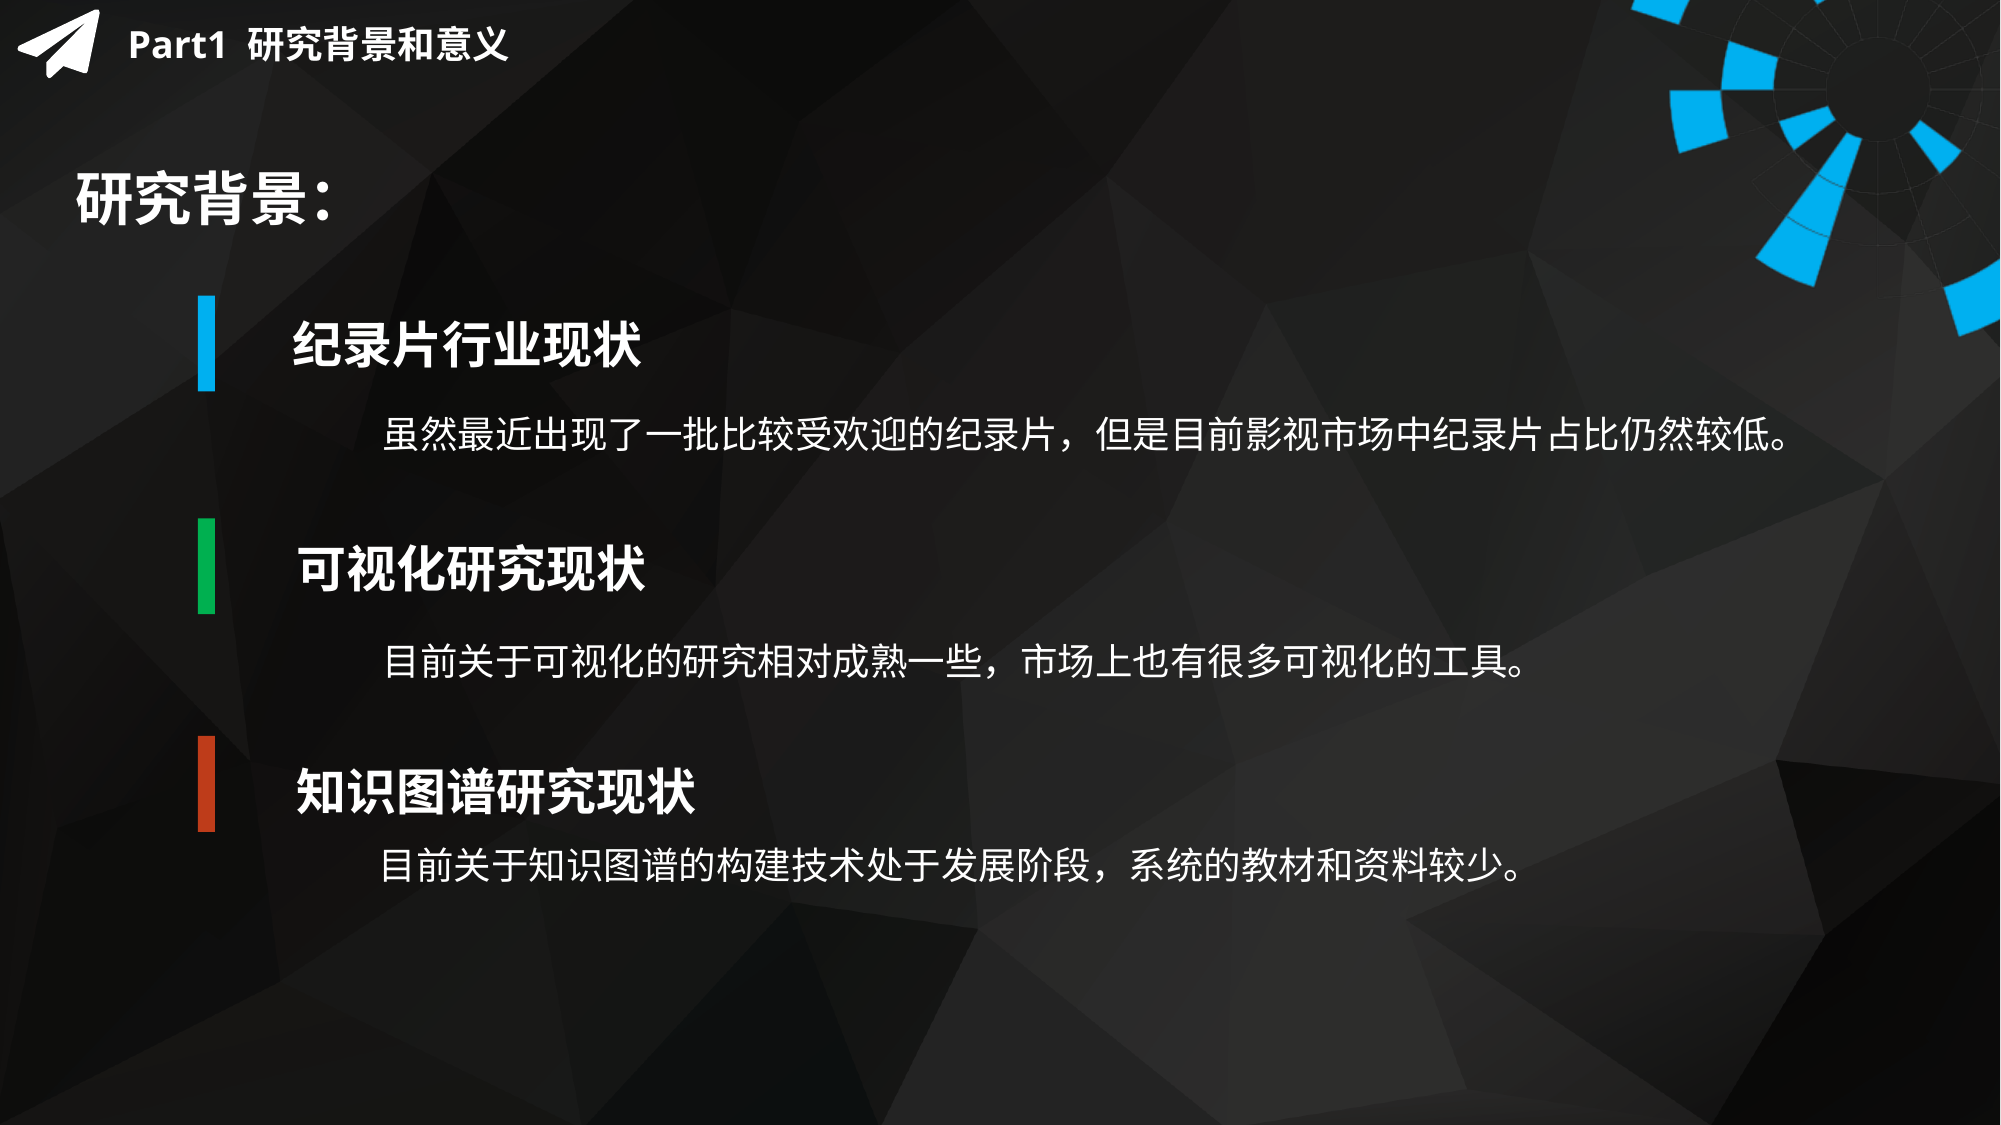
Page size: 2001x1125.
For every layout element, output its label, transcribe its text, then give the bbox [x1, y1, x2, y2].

text_box 研究背景： [60, 154, 382, 240]
text_box [197, 735, 215, 832]
picture [0, 0, 2001, 1125]
text_box 纪录片行业现状 虽然最近出现了一批比较受欢迎的纪录片，但是目前影视市场中纪录片占比仍然较低。 [221, 305, 1979, 466]
text_box [197, 518, 215, 615]
text_box 可视化研究现状 目前关于可视化的研究相对成熟一些，市场上也有很多可视化的工具。 [221, 513, 1979, 693]
text_box [197, 295, 215, 392]
text_box 知识图谱研究现状 目前关于知识图谱的构建技术处于发展阶段，系统的教材和资料较少。 [221, 735, 1979, 895]
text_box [17, 0, 553, 90]
